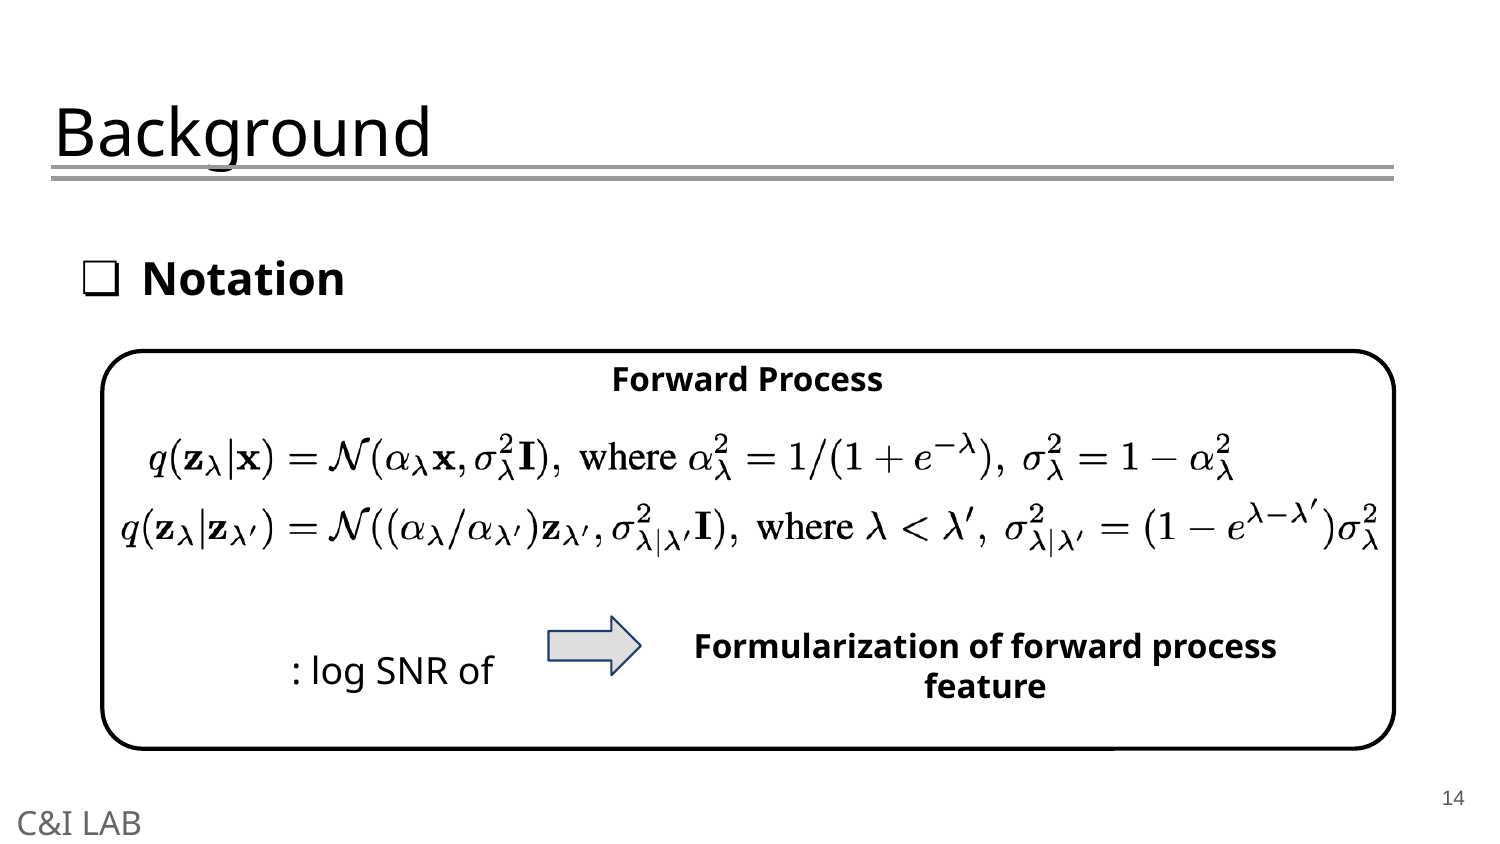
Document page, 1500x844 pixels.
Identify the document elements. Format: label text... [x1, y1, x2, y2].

text_box [546, 614, 644, 678]
text_box [100, 348, 1397, 751]
picture [109, 422, 1385, 561]
text_box C&I LAB [1, 801, 1500, 844]
title Background [38, 74, 1437, 169]
slide_number 14 [1389, 764, 1480, 801]
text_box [50, 166, 1395, 179]
list Notation [51, 226, 1449, 321]
text_box Formularization of forward process feature [640, 618, 1331, 713]
